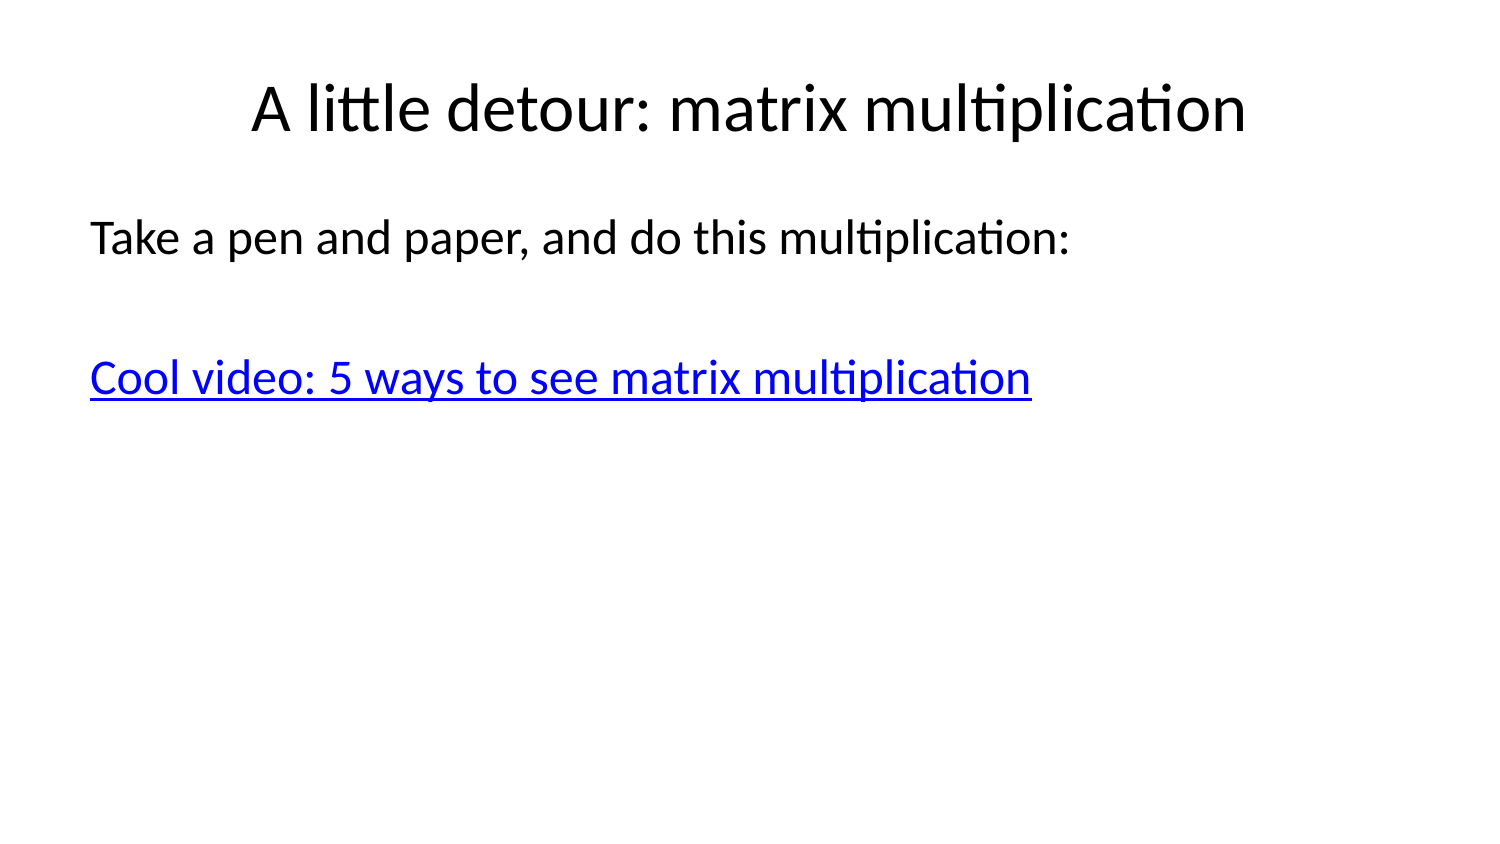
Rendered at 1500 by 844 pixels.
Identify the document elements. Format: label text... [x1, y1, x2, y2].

title A little detour: matrix multiplication [75, 33, 1425, 175]
